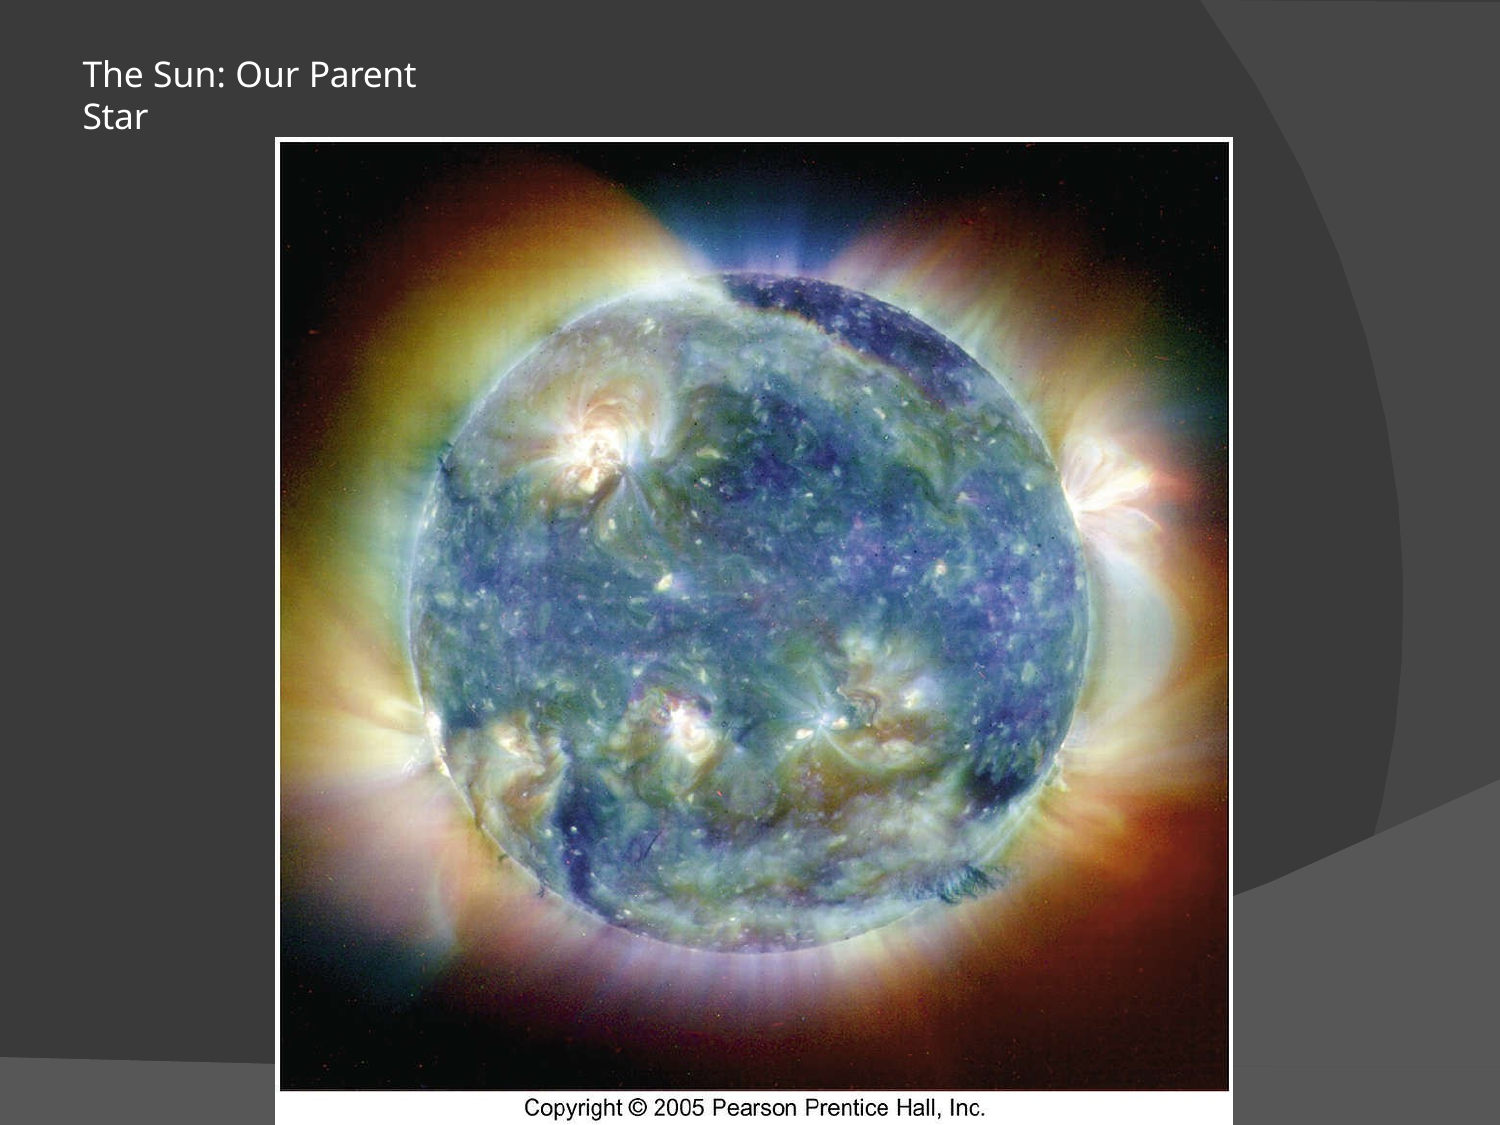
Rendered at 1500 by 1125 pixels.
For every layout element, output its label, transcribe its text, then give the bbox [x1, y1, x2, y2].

picture [274, 137, 1234, 1125]
text_box The Sun: Our Parent Star [80, 50, 458, 138]
